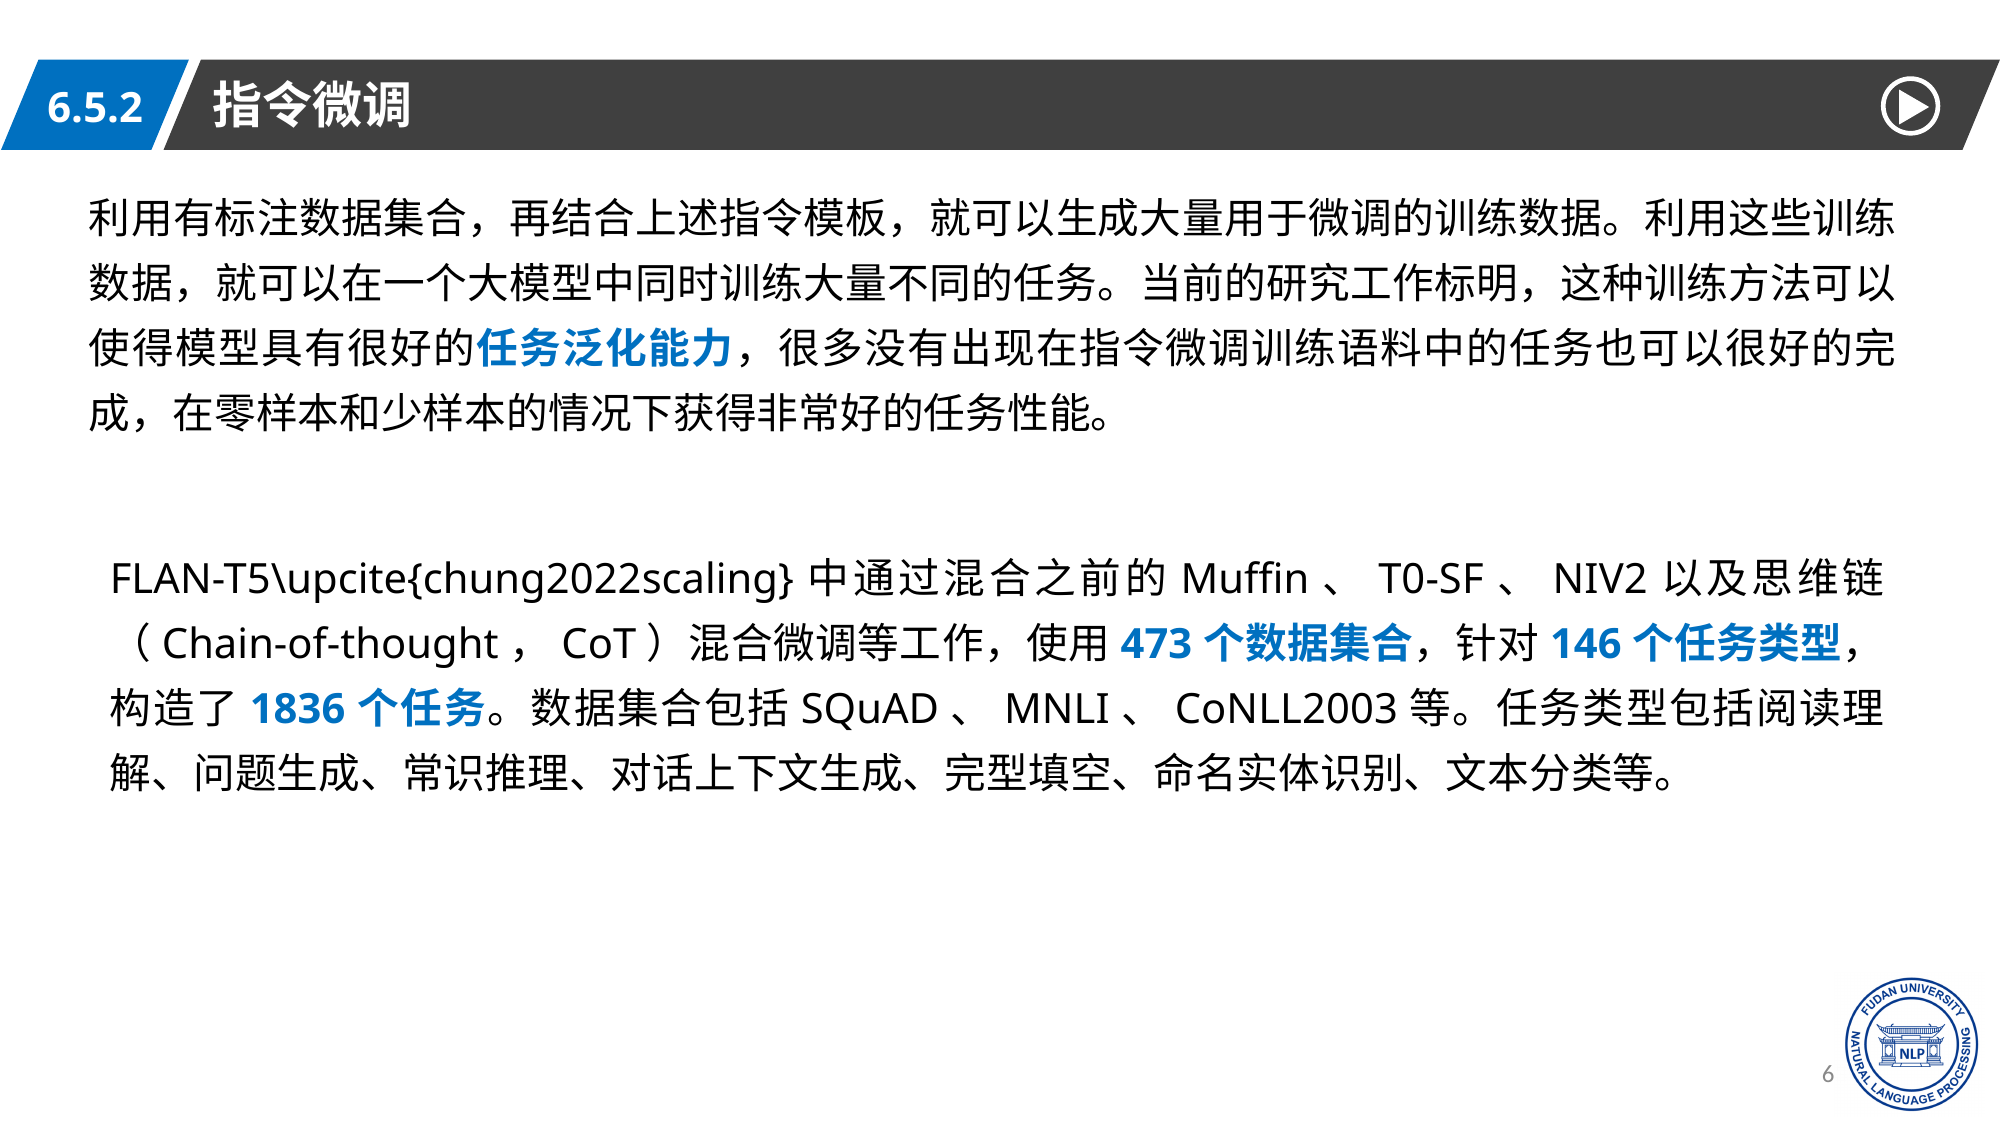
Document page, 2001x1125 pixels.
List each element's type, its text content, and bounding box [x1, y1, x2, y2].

text_box FLAN-T5\upcite{chung2022scaling}中通过混合之前的Muffin、T0-SF、NIV2以及思维链（Chain-of-thought，CoT）混合微调等工作，使用473个数据集合，针对146个任务类型，构造了1836个任务。数据集合包括SQuAD、MNLI、CoNLL2003等。任务类型包括阅读理解、问题生成、常识推理、对话上下文生成、完型填空、命名实体识别、文本分类等。 [95, 529, 1900, 805]
picture [1834, 972, 1985, 1117]
text_box [1, 89, 157, 150]
text_box 指令微调 [198, 66, 428, 142]
text_box 6.5.2 [26, 73, 164, 138]
text_box [32, 59, 189, 120]
text_box [163, 59, 2000, 150]
slide_number 63 [1412, 1042, 1863, 1103]
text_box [1883, 78, 1939, 134]
text_box 利用有标注数据集合，再结合上述指令模板，就可以生成大量用于微调的训练数据。利用这些训练数据，就可以在一个大模型中同时训练大量不同的任务。当前的研究工作标明，这种训练方法可以使得模型具有很好的任务泛化能力，很多没有出现在指令微调训练语料中的任务也可以很好的完成，在零样本和少样本的情况下获得非常好的任务性能。 [74, 168, 1911, 444]
